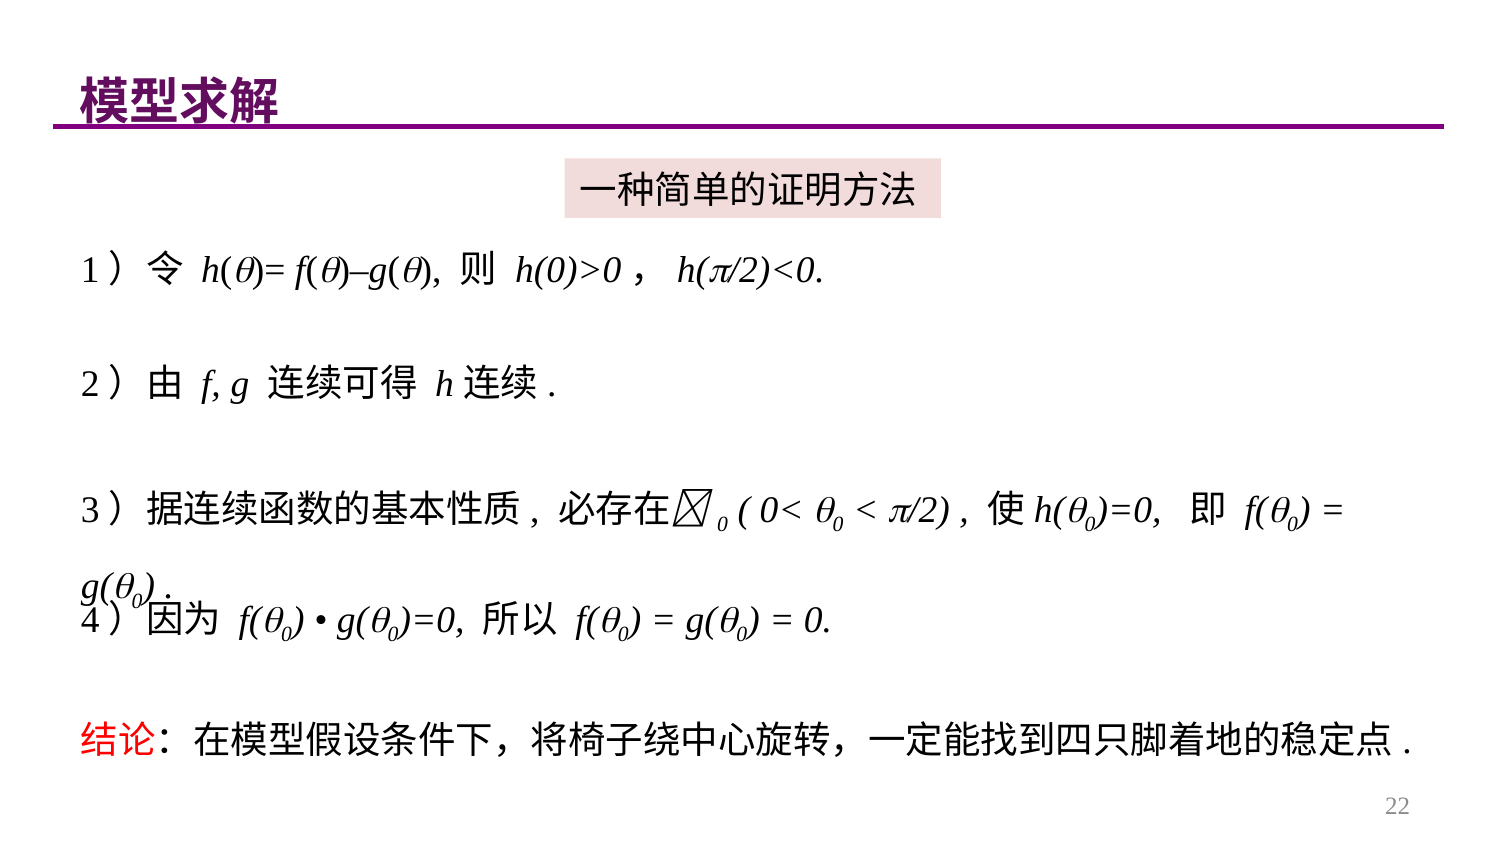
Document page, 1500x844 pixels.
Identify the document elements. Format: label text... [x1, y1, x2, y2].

text_box 模型求解 [64, 31, 668, 137]
text_box 3）据连续函数的基本性质, 必存在0 ( 0< 0 < /2) , 使h(0)=0, 即 f(0) = g(0) . [66, 451, 1413, 620]
text_box 2）由 f, g 连续可得 h连续. [66, 338, 1342, 412]
text_box 一种简单的证明方法 [564, 158, 941, 218]
text_box 结论：在模型假设条件下，将椅子绕中心旋转，一定能找到四只脚着地的稳定点. [66, 686, 1440, 769]
slide_number 22 [1074, 782, 1425, 827]
text_box 4）因为 f(0) • g(0)=0, 所以 f(0) = g(0) = 0. [66, 620, 1413, 654]
text_box 1）令 h()= f()–g(), 则 h(0)>0，h(/2)<0. [66, 224, 1212, 298]
